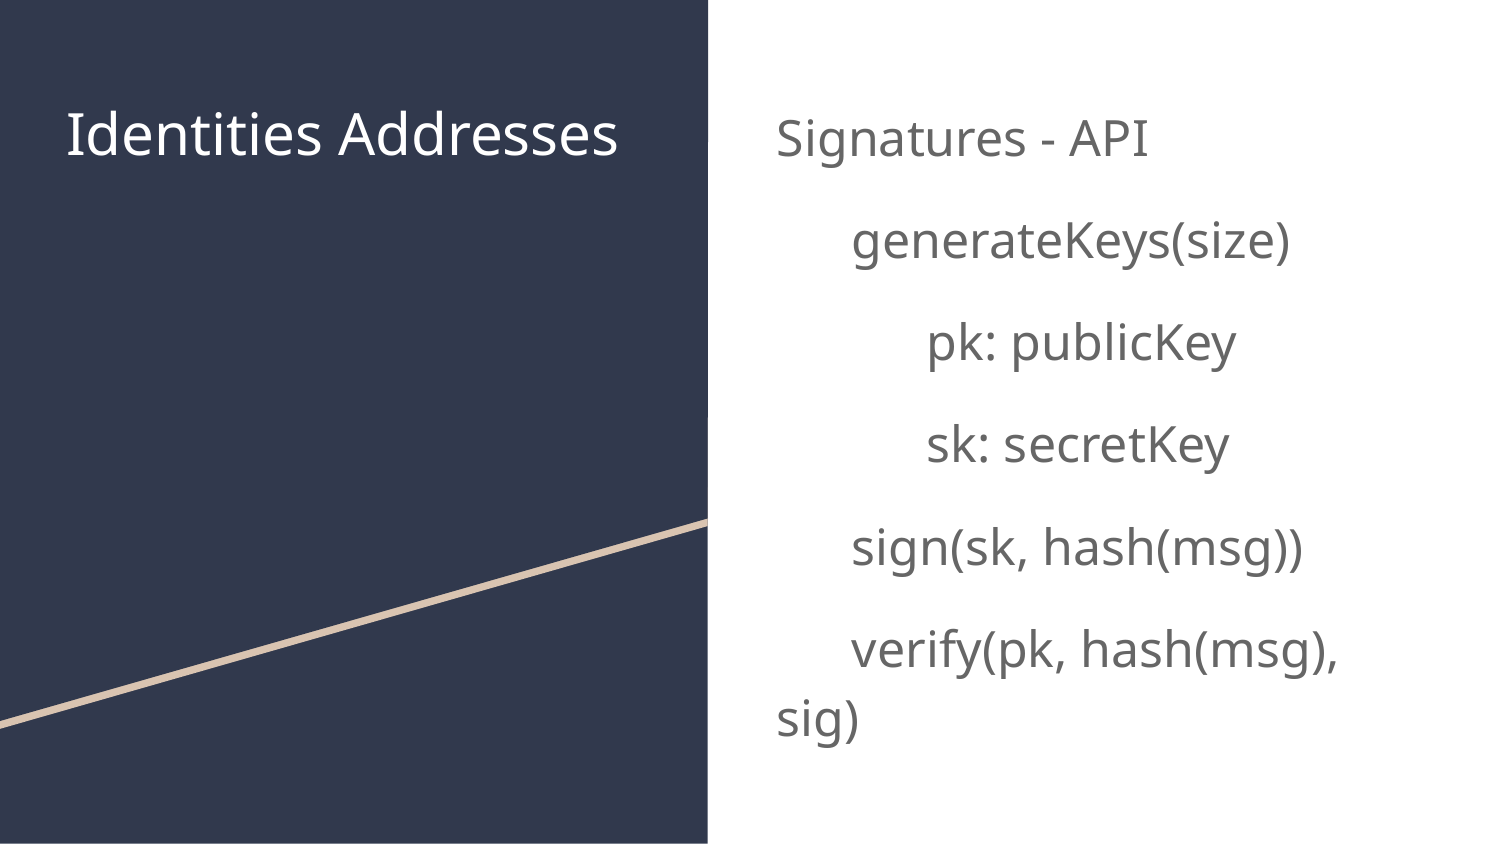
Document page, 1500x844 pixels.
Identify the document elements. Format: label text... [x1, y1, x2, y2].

list Signatures - API generateKeys(size) pk: publicKey sk: secretKey sign(sk, hash(msg)) verify(pk, hash(msg), sig) [761, 82, 1446, 755]
title Identities Addresses [51, 82, 682, 494]
